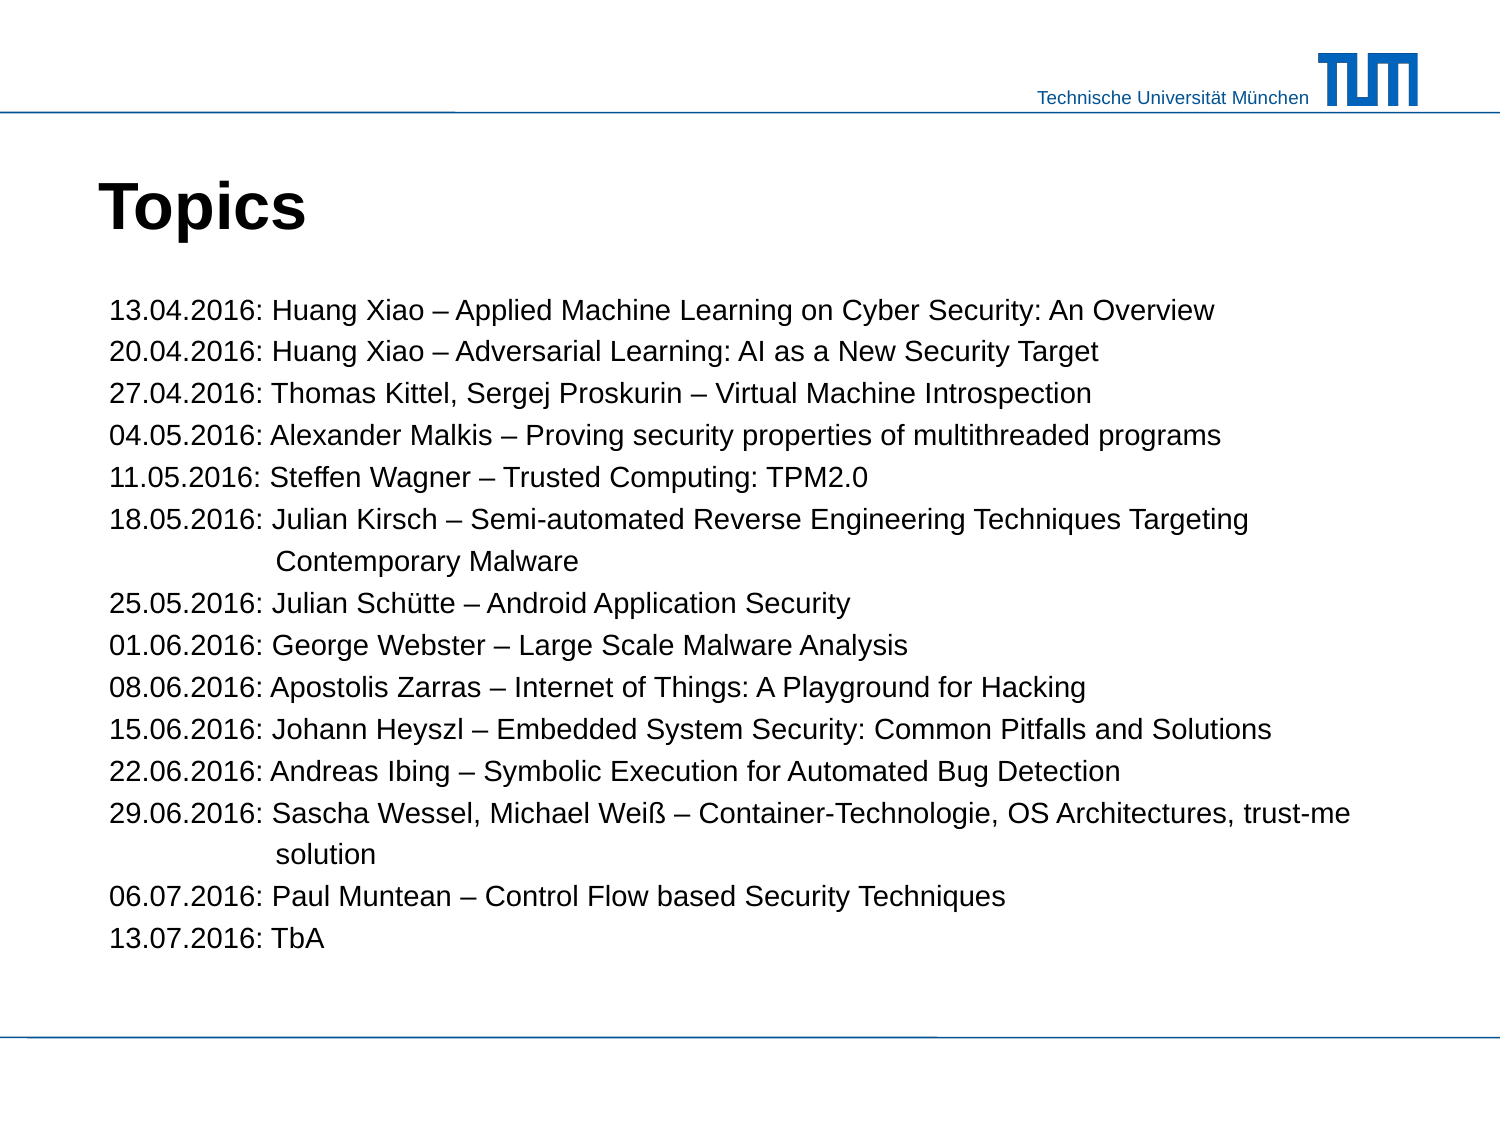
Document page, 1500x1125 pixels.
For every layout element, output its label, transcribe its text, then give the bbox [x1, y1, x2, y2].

text_box 13.04.2016: Huang Xiao – Applied Machine Learning on Cyber Security: An Overview 20.04.2016: Huang Xiao – Adversarial Learning: AI as a New Security Target 27.04.2016: Thomas Kittel, Sergej Proskurin – Virtual Machine Introspection 04.05.2016: Alexander Malkis – Proving security properties of multithreaded programs 11.05.2016: Steffen Wagner – Trusted Computing: TPM2.0 18.05.2016: Julian Kirsch – Semi-automated Reverse Engineering Techniques Targeting Contemporary Malware 25.05.2016: Julian Schütte – Android Application Security 01.06.2016: George Webster – Large Scale Malware Analysis 08.06.2016: Apostolis Zarras – Internet of Things: A Playground for Hacking 15.06.2016: Johann Heyszl – Embedded System Security: Common Pitfalls and Solutions 22.06.2016: Andreas Ibing – Symbolic Execution for Automated Bug Detection 29.06.2016: Sascha Wessel, Michael Weiß – Container-Technologie, OS Architectures, trust-me solution 06.07.2016: Paul Muntean – Control Flow based Security Techniques 13.07.2016: TbA [94, 276, 1446, 962]
title Topics [83, 149, 1417, 250]
